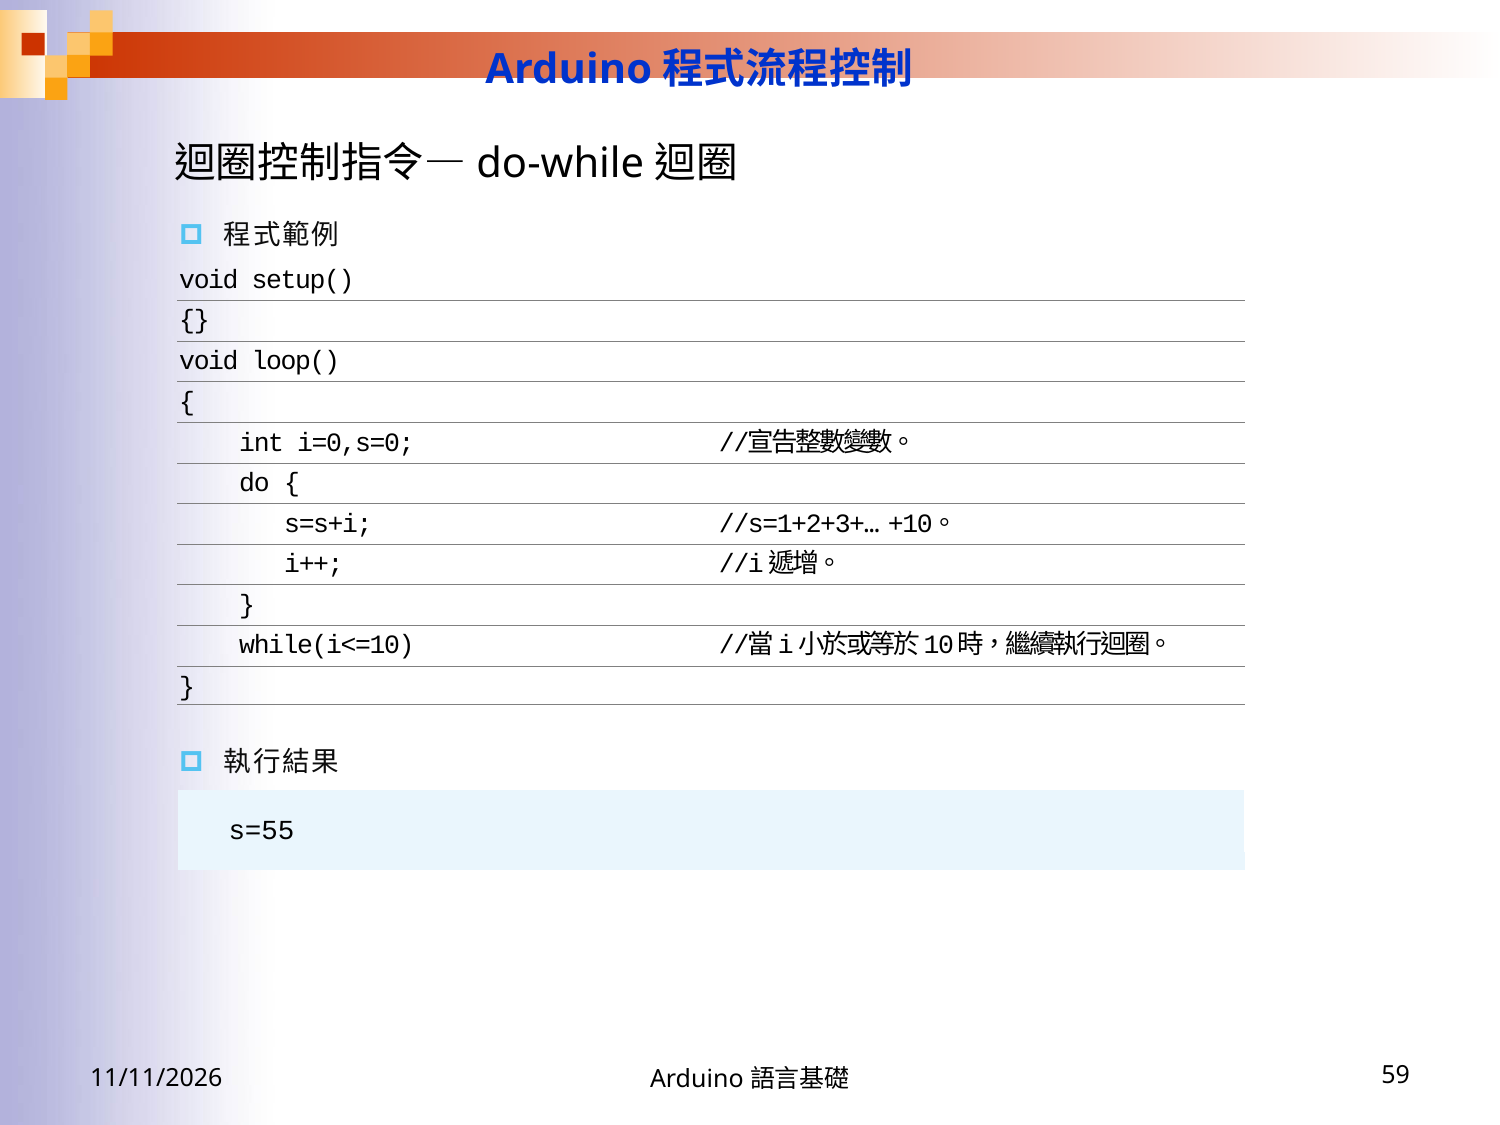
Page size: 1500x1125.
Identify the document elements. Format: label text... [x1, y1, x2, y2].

picture [0, 0, 275, 55]
text_box 迴圈控制指令—do-while迴圈 [100, 122, 753, 252]
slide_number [75, 1024, 425, 1103]
footer Arduino語言基礎 [512, 1025, 988, 1100]
text_box Arduino程式流程控制 [470, 34, 928, 100]
slide_number 59 [1074, 1025, 1425, 1100]
picture [0, 78, 1246, 1125]
